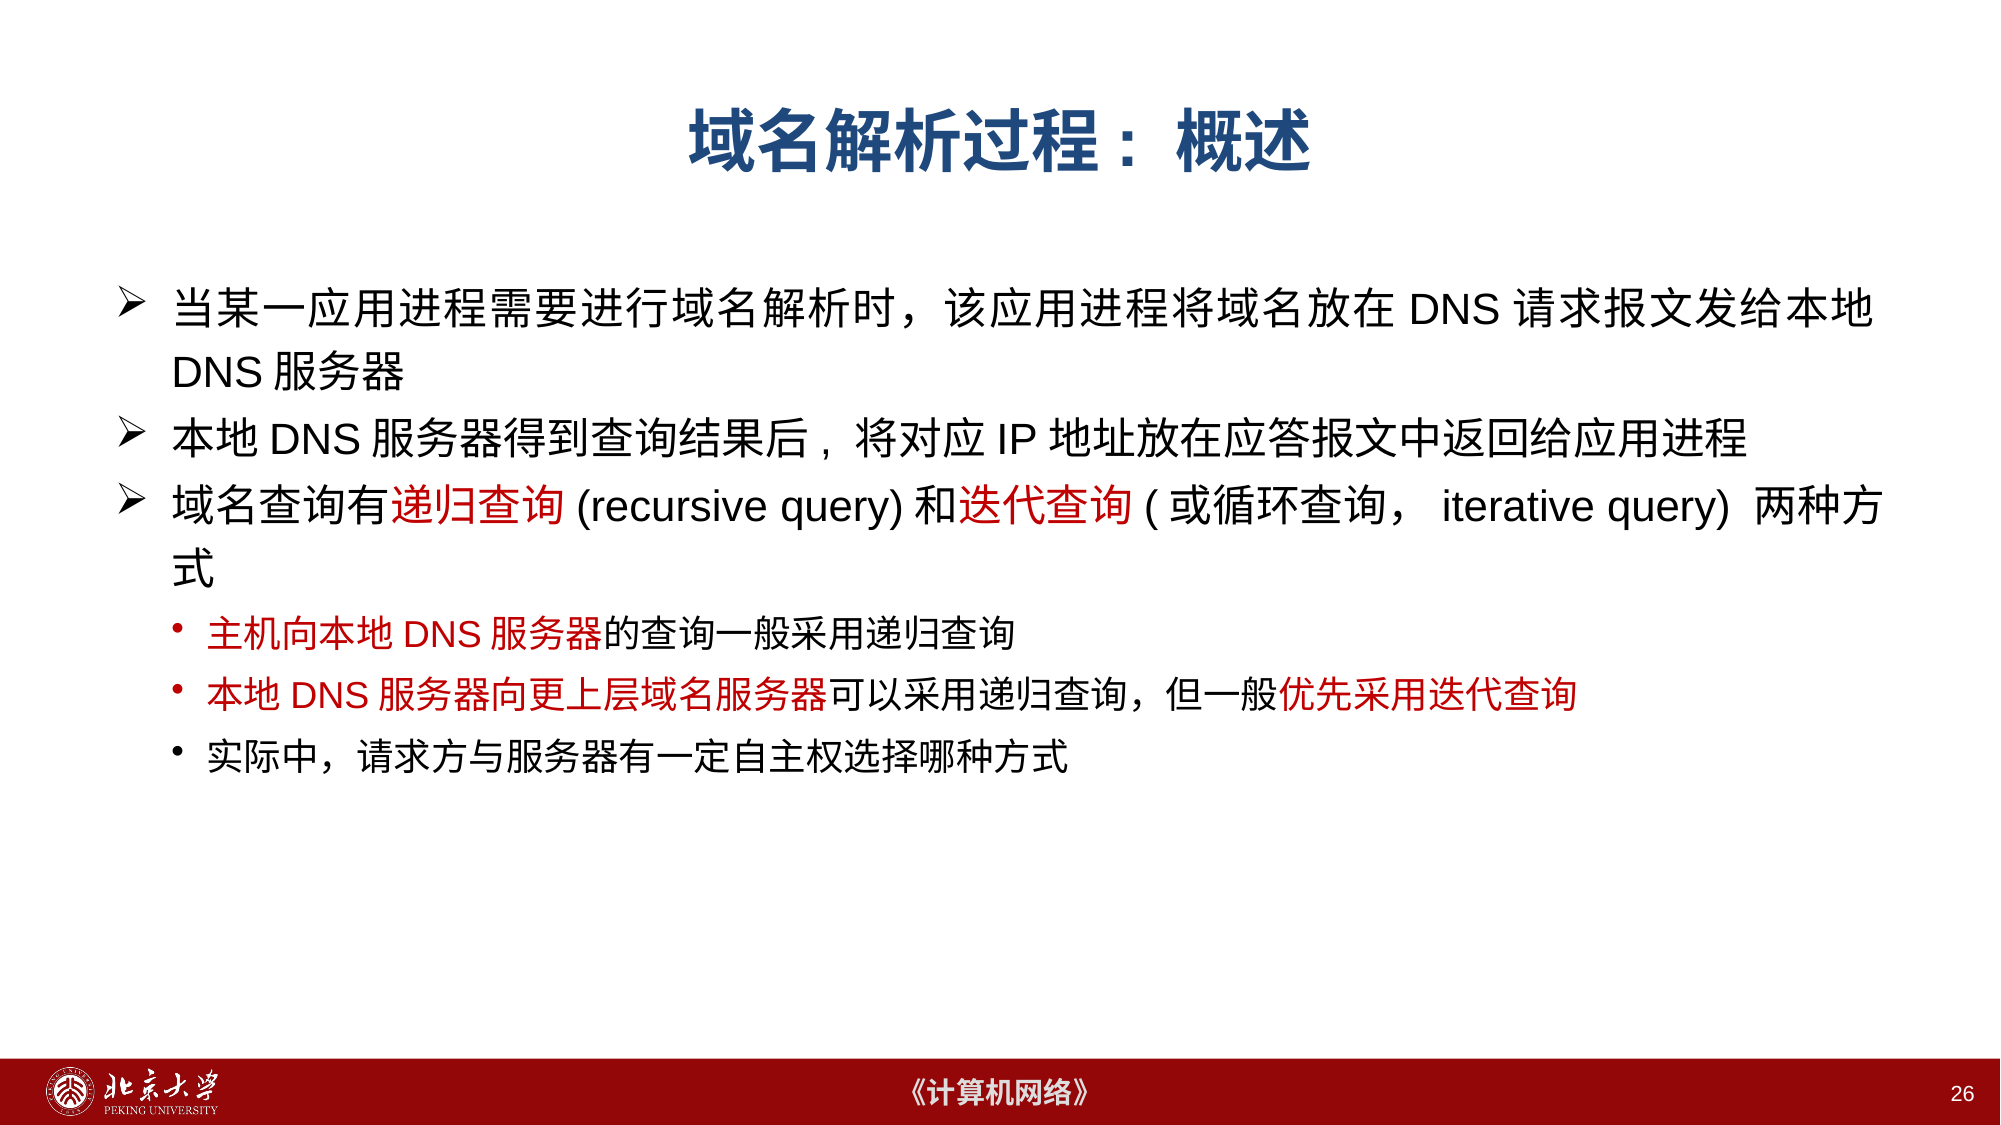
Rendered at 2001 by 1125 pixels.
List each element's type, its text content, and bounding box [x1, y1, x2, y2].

slide_number 26 [1522, 1072, 1990, 1125]
list 当某一应用进程需要进行域名解析时，该应用进程将域名放在DNS请求报文发给本地DNS服务器 本地DNS服务器得到查询结果后, 将对应IP地址放在应答报文中返回给应用进程 域名查询有递归查询(recursive query)和迭代查询(或循环查询，iterative query) 两种方式 主机向本地DNS服务器的查询一般采用递归查询 本地DNS服务器向更上层域名服务器可以采用递归查询，但一般优先采用迭代查询 实际中，请求方与服务器有一定自主权选择哪种方式 [99, 262, 1900, 1005]
title 域名解析过程: 概述 [99, 45, 1900, 233]
picture [46, 1067, 218, 1116]
